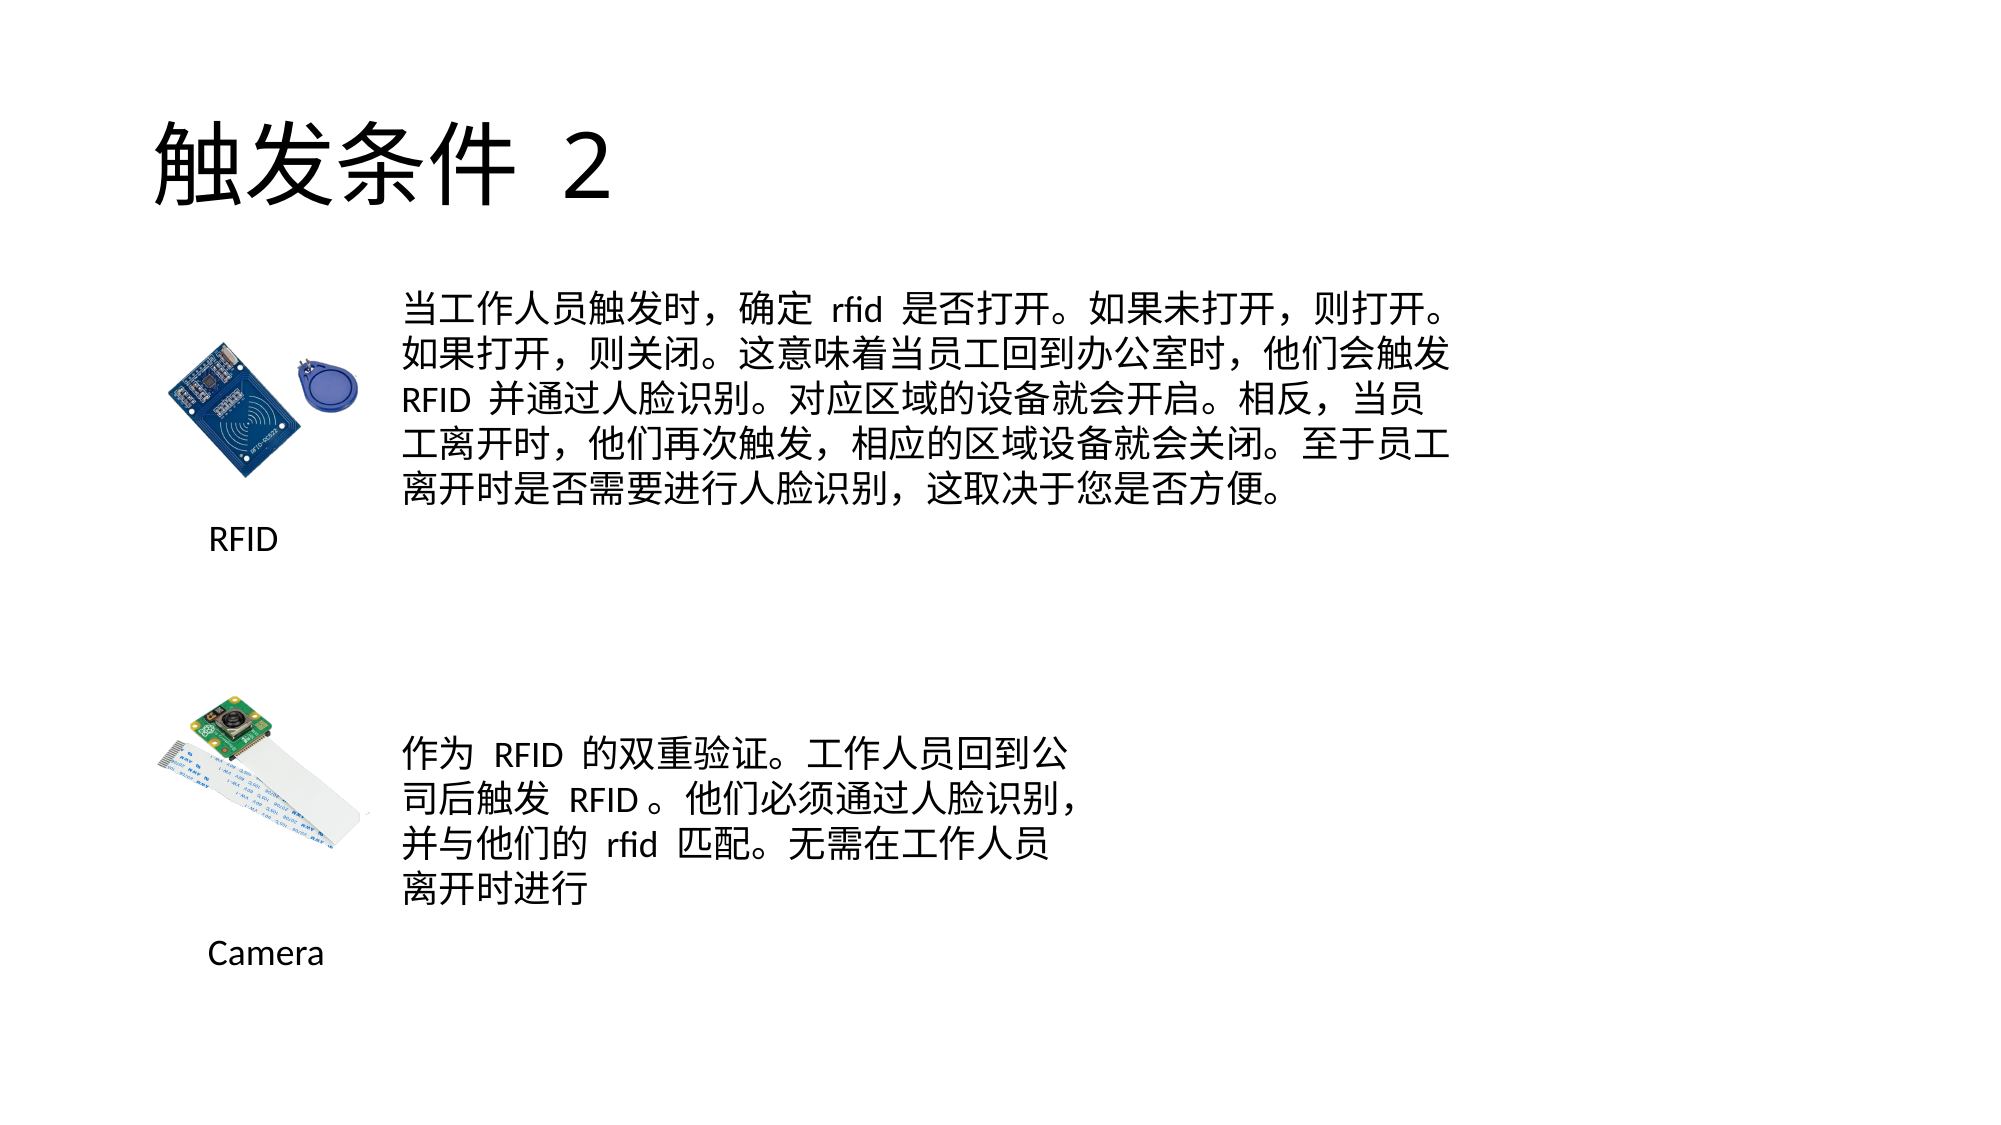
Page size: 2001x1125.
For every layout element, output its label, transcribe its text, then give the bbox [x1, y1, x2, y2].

text_box 作为 RFID 的双重验证。工作人员回到公司后触发 RFID。他们必须通过人脸识别，并与他们的 rfid 匹配。无需在工作人员离开时进行 [386, 722, 1091, 918]
text_box RFID [193, 506, 552, 567]
text_box 当工作人员触发时，确定 rfid 是否打开。如果未打开，则打开。如果打开，则关闭。这意味着当员工回到办公室时，他们会触发 RFID 并通过人脸识别。对应区域的设备就会开启。相反，当员工离开时，他们再次触发，相应的区域设备就会关闭。至于员工离开时是否需要进行人脸识别，这取决于您是否方便。 [386, 277, 1472, 517]
text_box Camera [193, 920, 551, 980]
picture [166, 313, 360, 507]
title 触发条件 2 [137, 59, 1863, 278]
picture [153, 665, 373, 885]
